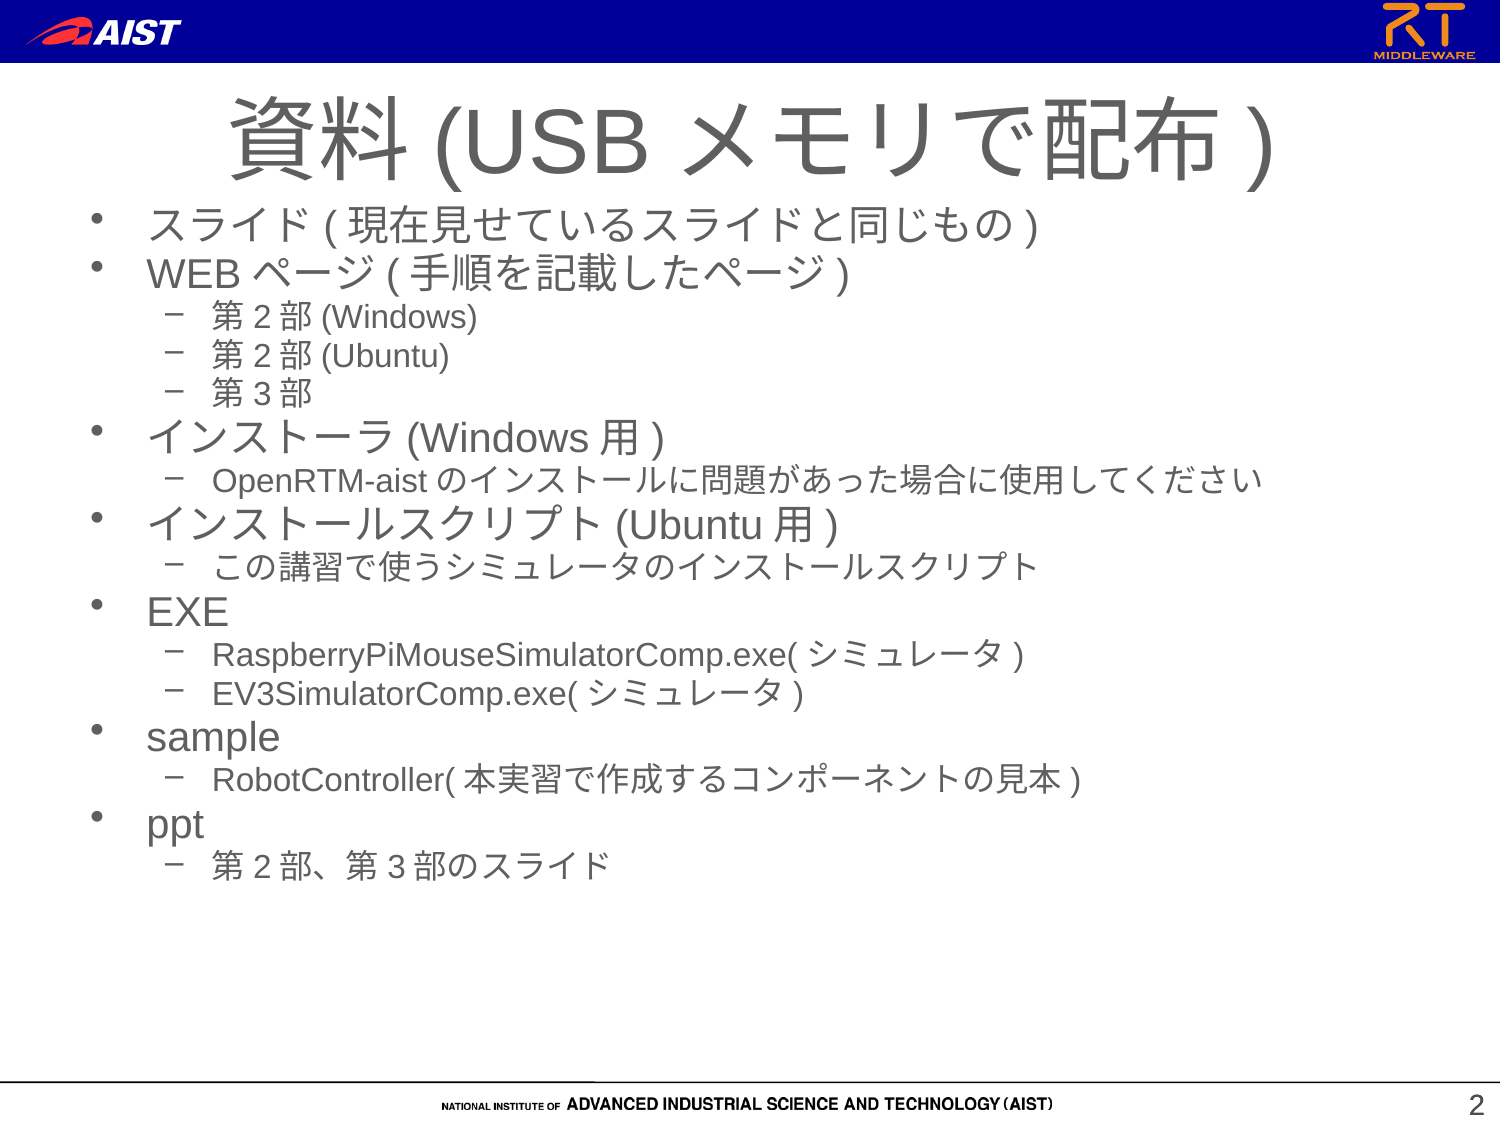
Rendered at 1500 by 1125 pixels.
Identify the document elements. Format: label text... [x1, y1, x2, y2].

text_box 2 [1149, 1078, 1500, 1125]
picture [0, 0, 1500, 63]
list スライド(現在見せているスライドと同じもの) WEBページ(手順を記載したページ) 第2部(Windows) 第2部(Ubuntu) 第3部 インストーラ(Windows用) OpenRTM-aistのインストールに問題があった場合に使用してください インストールスクリプト(Ubuntu用) この講習で使うシミュレータのインストールスクリプト EXE RaspberryPiMouseSimulatorComp.exe(シミュレータ) EV3SimulatorComp.exe(シミュレータ) sample RobotController(本実習で作成するコンポーネントの見本) ppt 第2部、第3部のスライド [75, 208, 1374, 1079]
picture [442, 1097, 1052, 1110]
title 資料(USBメモリで配布) [29, 66, 1474, 208]
